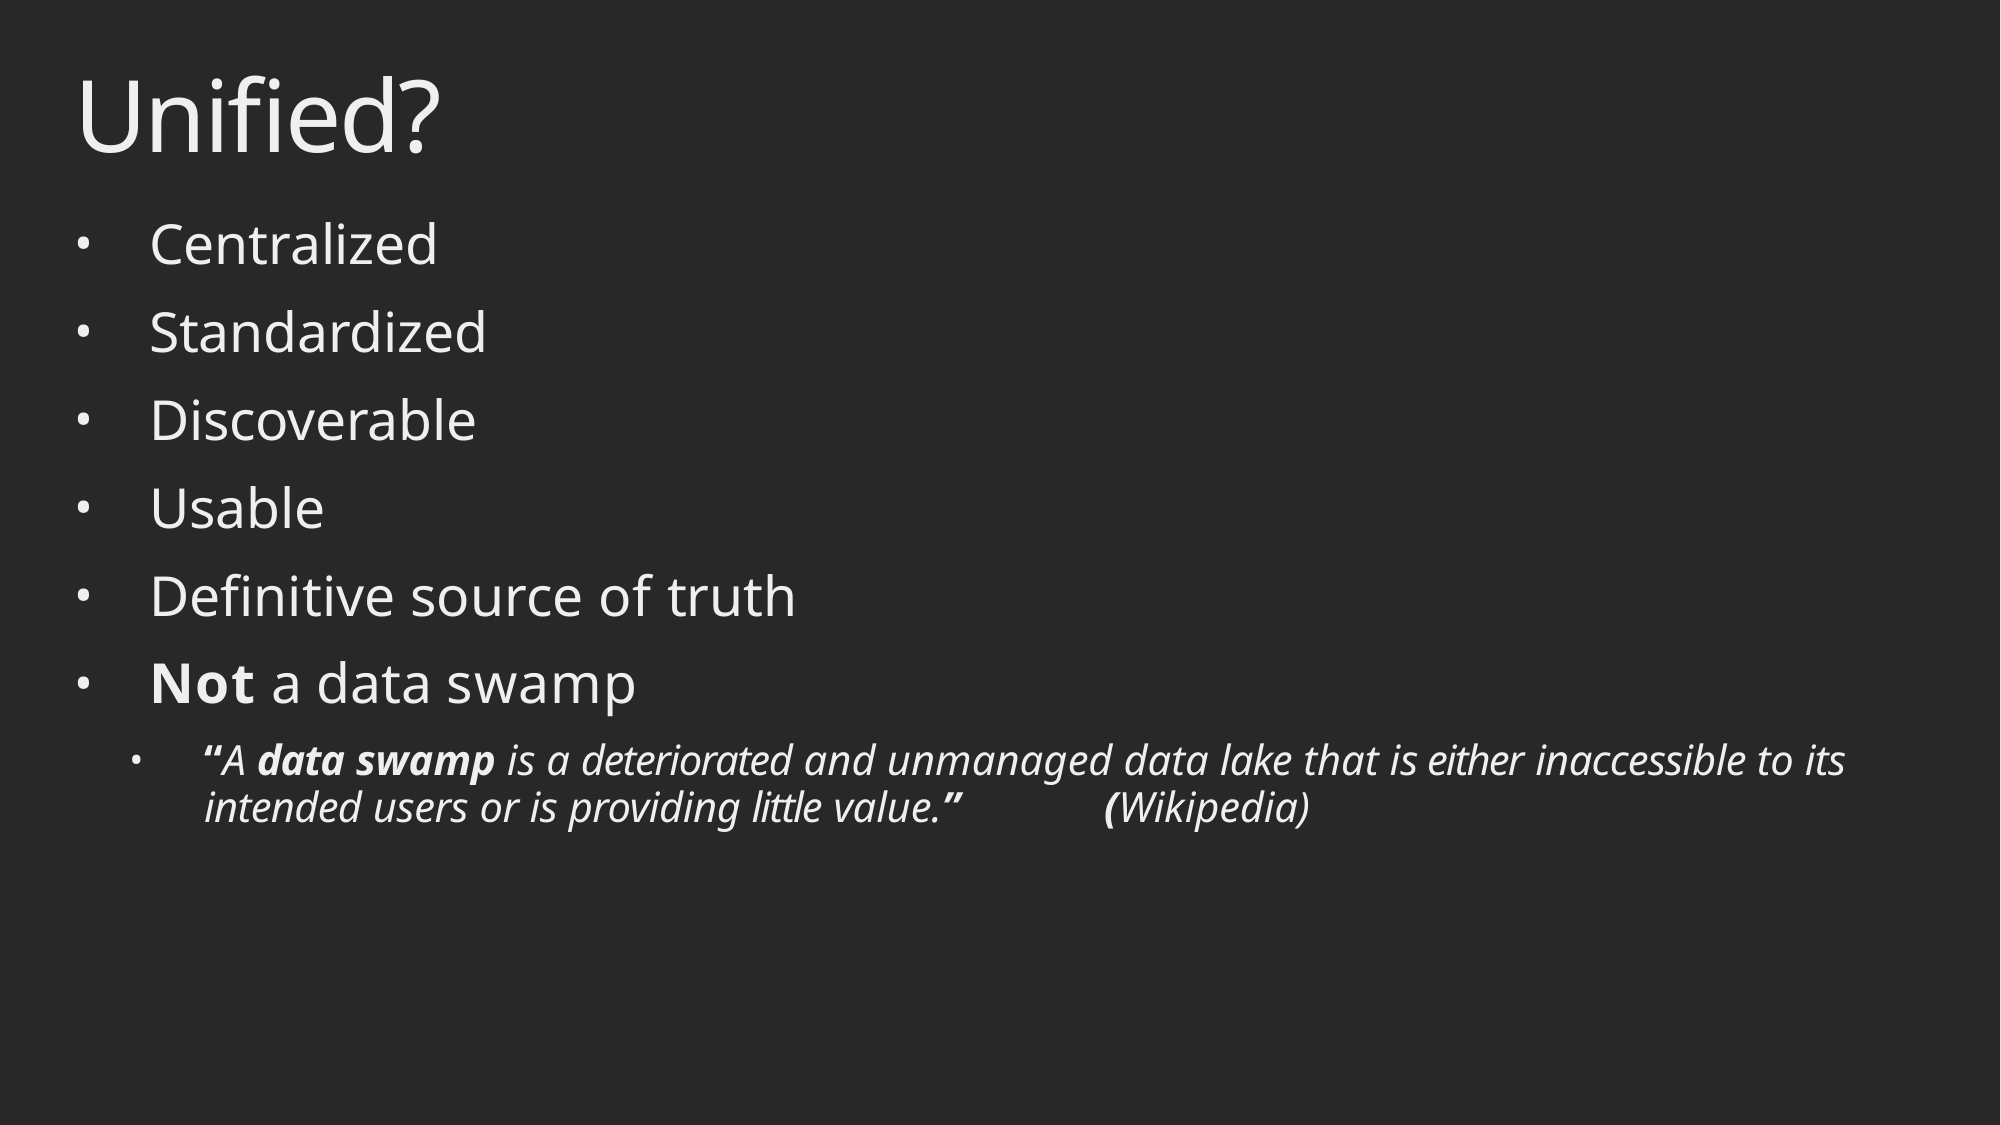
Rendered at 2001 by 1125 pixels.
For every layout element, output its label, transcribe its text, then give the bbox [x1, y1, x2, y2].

title Unified? [72, 50, 1794, 185]
text_box Centralized Standardized Discoverable Usable Definitive source of truth Not a data swamp “A data swamp is a deteriorated and unmanaged data lake that is either inaccessible to its intended users or is providing little value.” (Wikipedia) [72, 185, 1882, 832]
